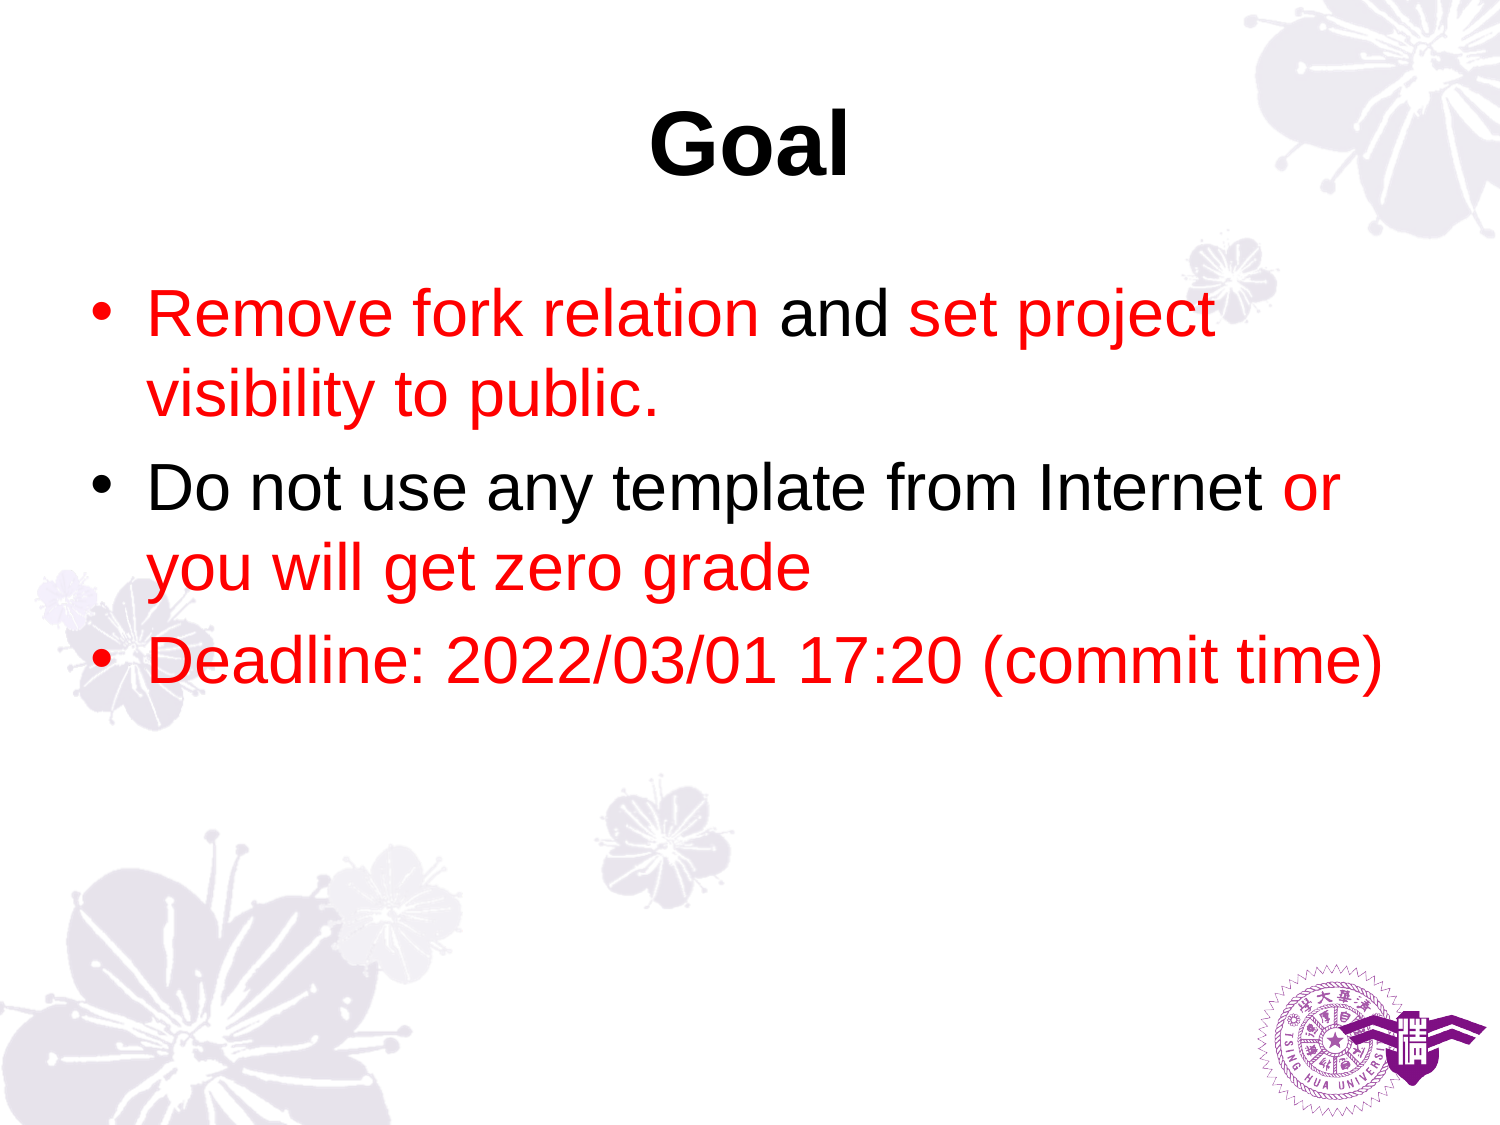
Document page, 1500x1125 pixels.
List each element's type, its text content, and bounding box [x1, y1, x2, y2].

title Goal [75, 45, 1425, 233]
list Remove fork relation and set project visibility to public. Do not use any template from Internet or you will get zero grade Deadline: 2022/03/01 17:20 (commit time) [75, 262, 1425, 1005]
picture [0, 0, 1500, 1125]
